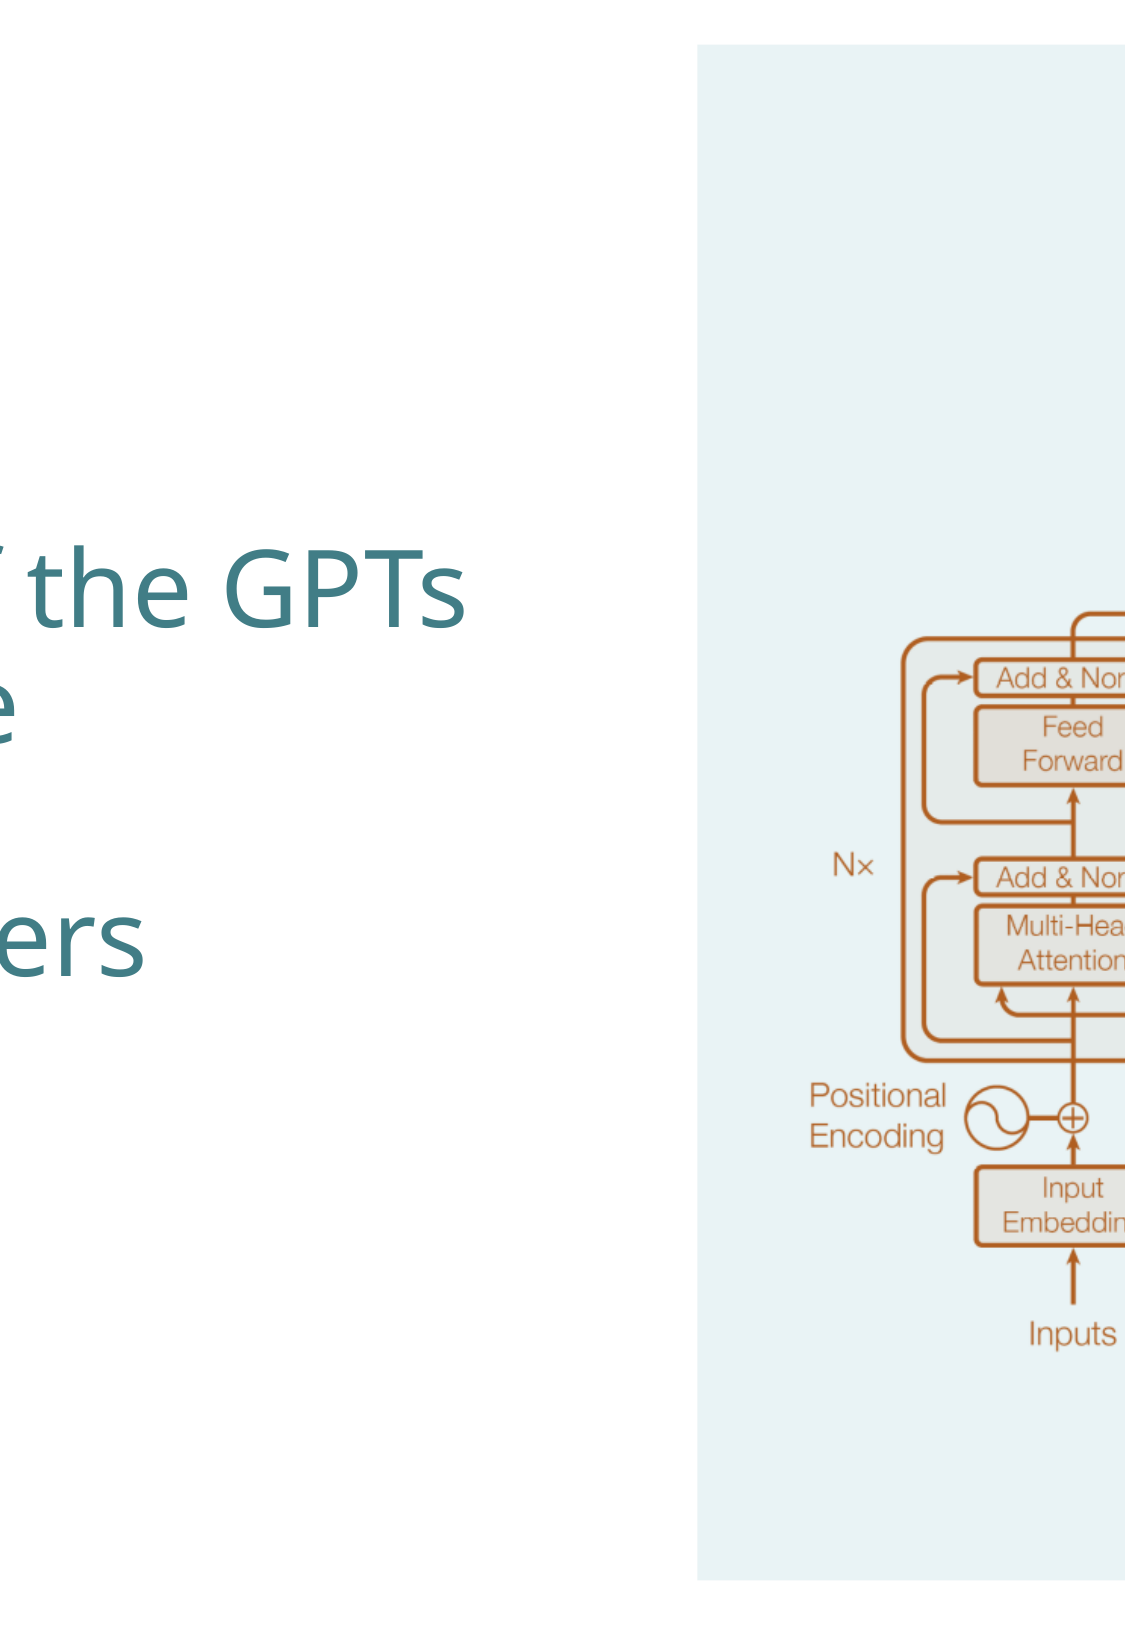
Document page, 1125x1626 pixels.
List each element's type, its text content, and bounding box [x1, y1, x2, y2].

text_box [696, 43, 1125, 1581]
title The rise of the GPTs Generative Pretrained Transformers [0, 527, 634, 1007]
picture [769, 152, 1125, 1422]
